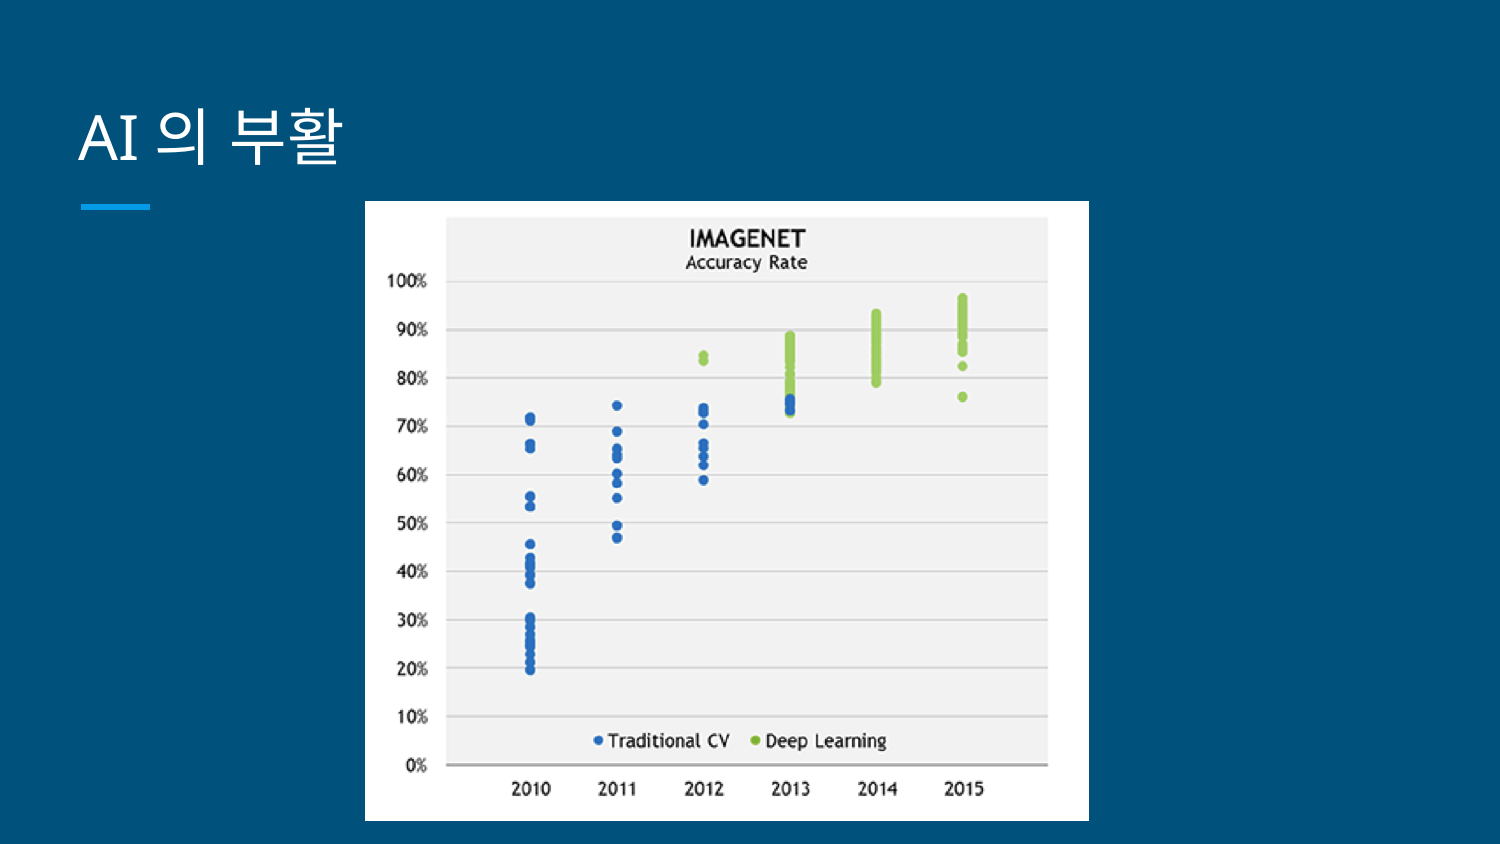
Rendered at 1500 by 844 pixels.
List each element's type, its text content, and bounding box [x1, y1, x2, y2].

title AI의 부활 [63, 75, 1437, 188]
picture [366, 202, 1088, 820]
